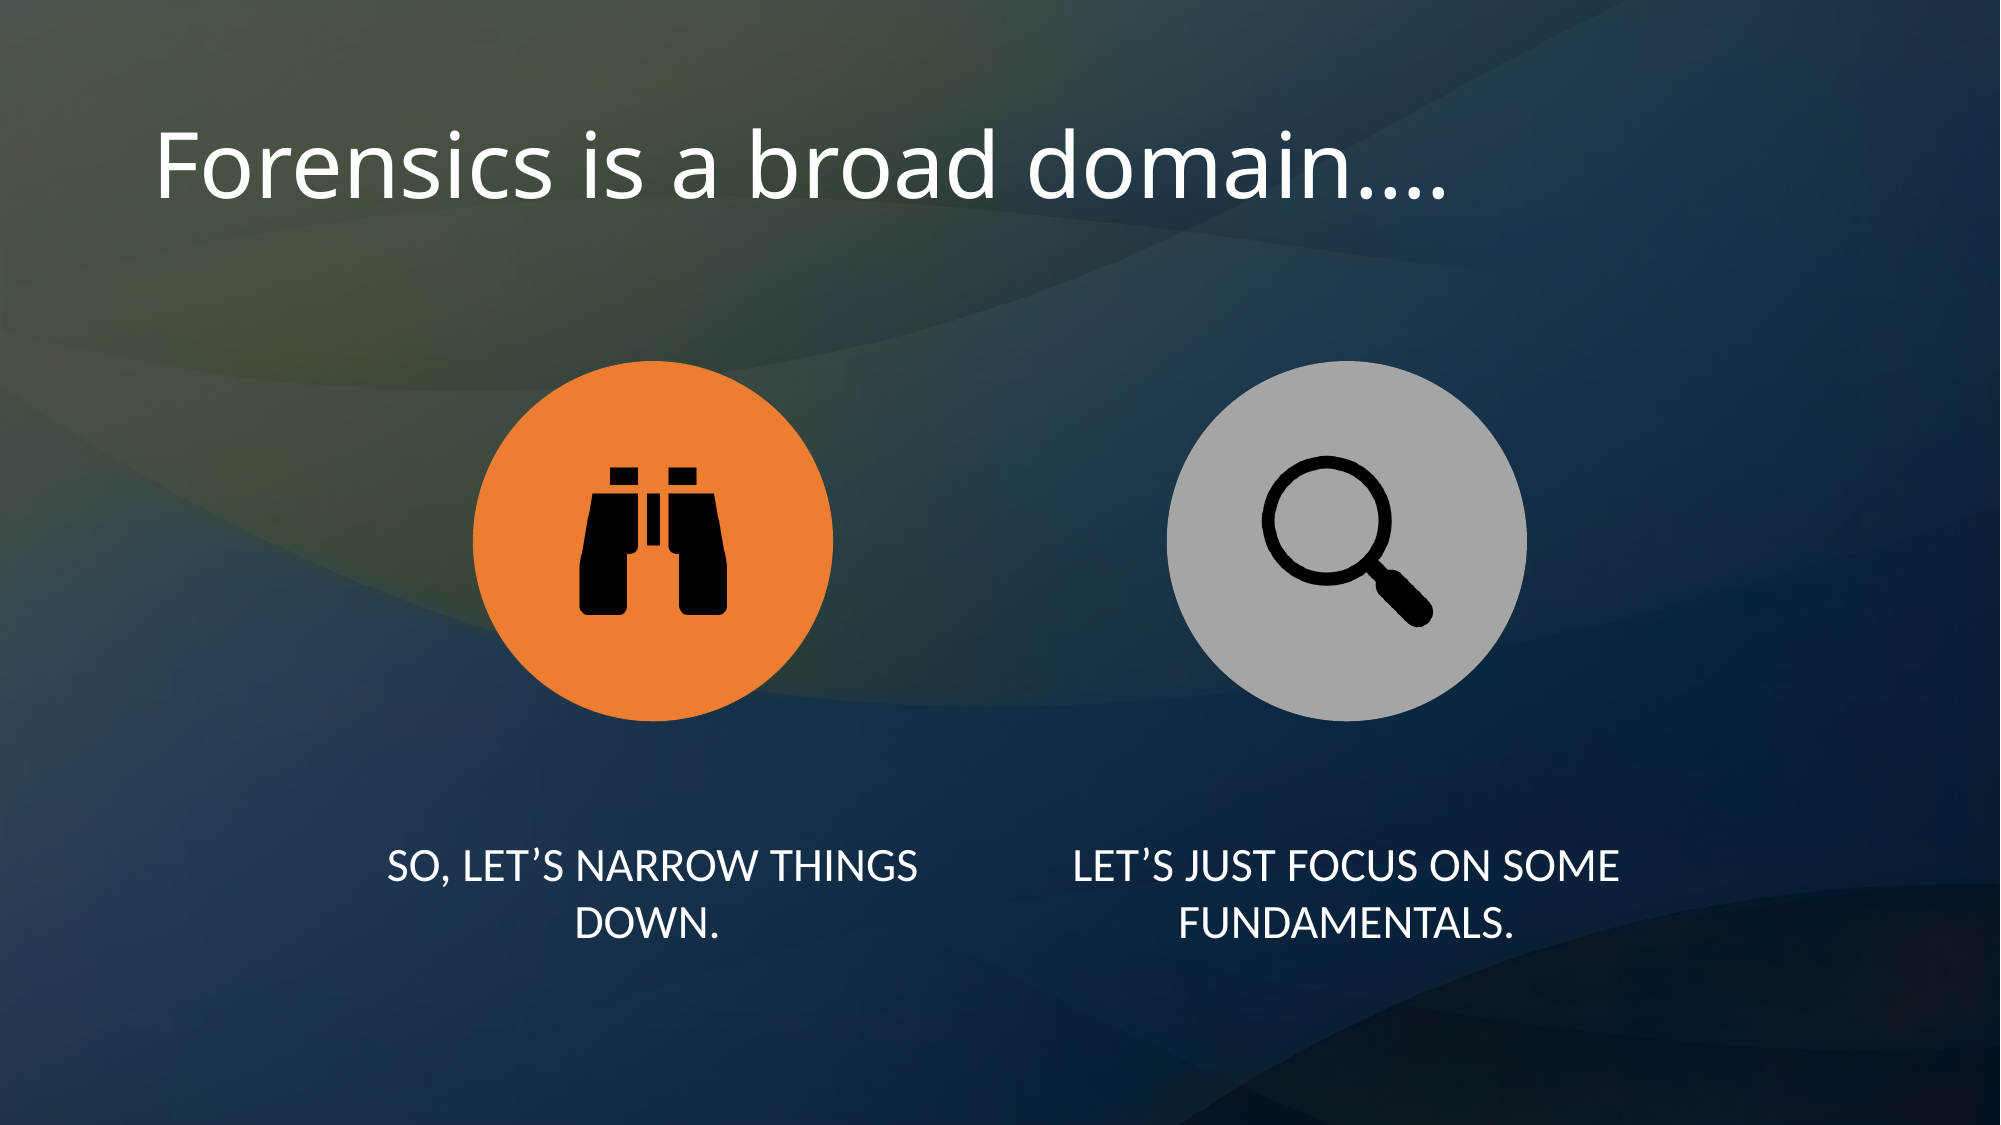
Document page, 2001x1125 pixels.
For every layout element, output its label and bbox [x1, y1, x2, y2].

picture [0, 0, 2000, 1125]
list [137, 299, 1863, 1014]
